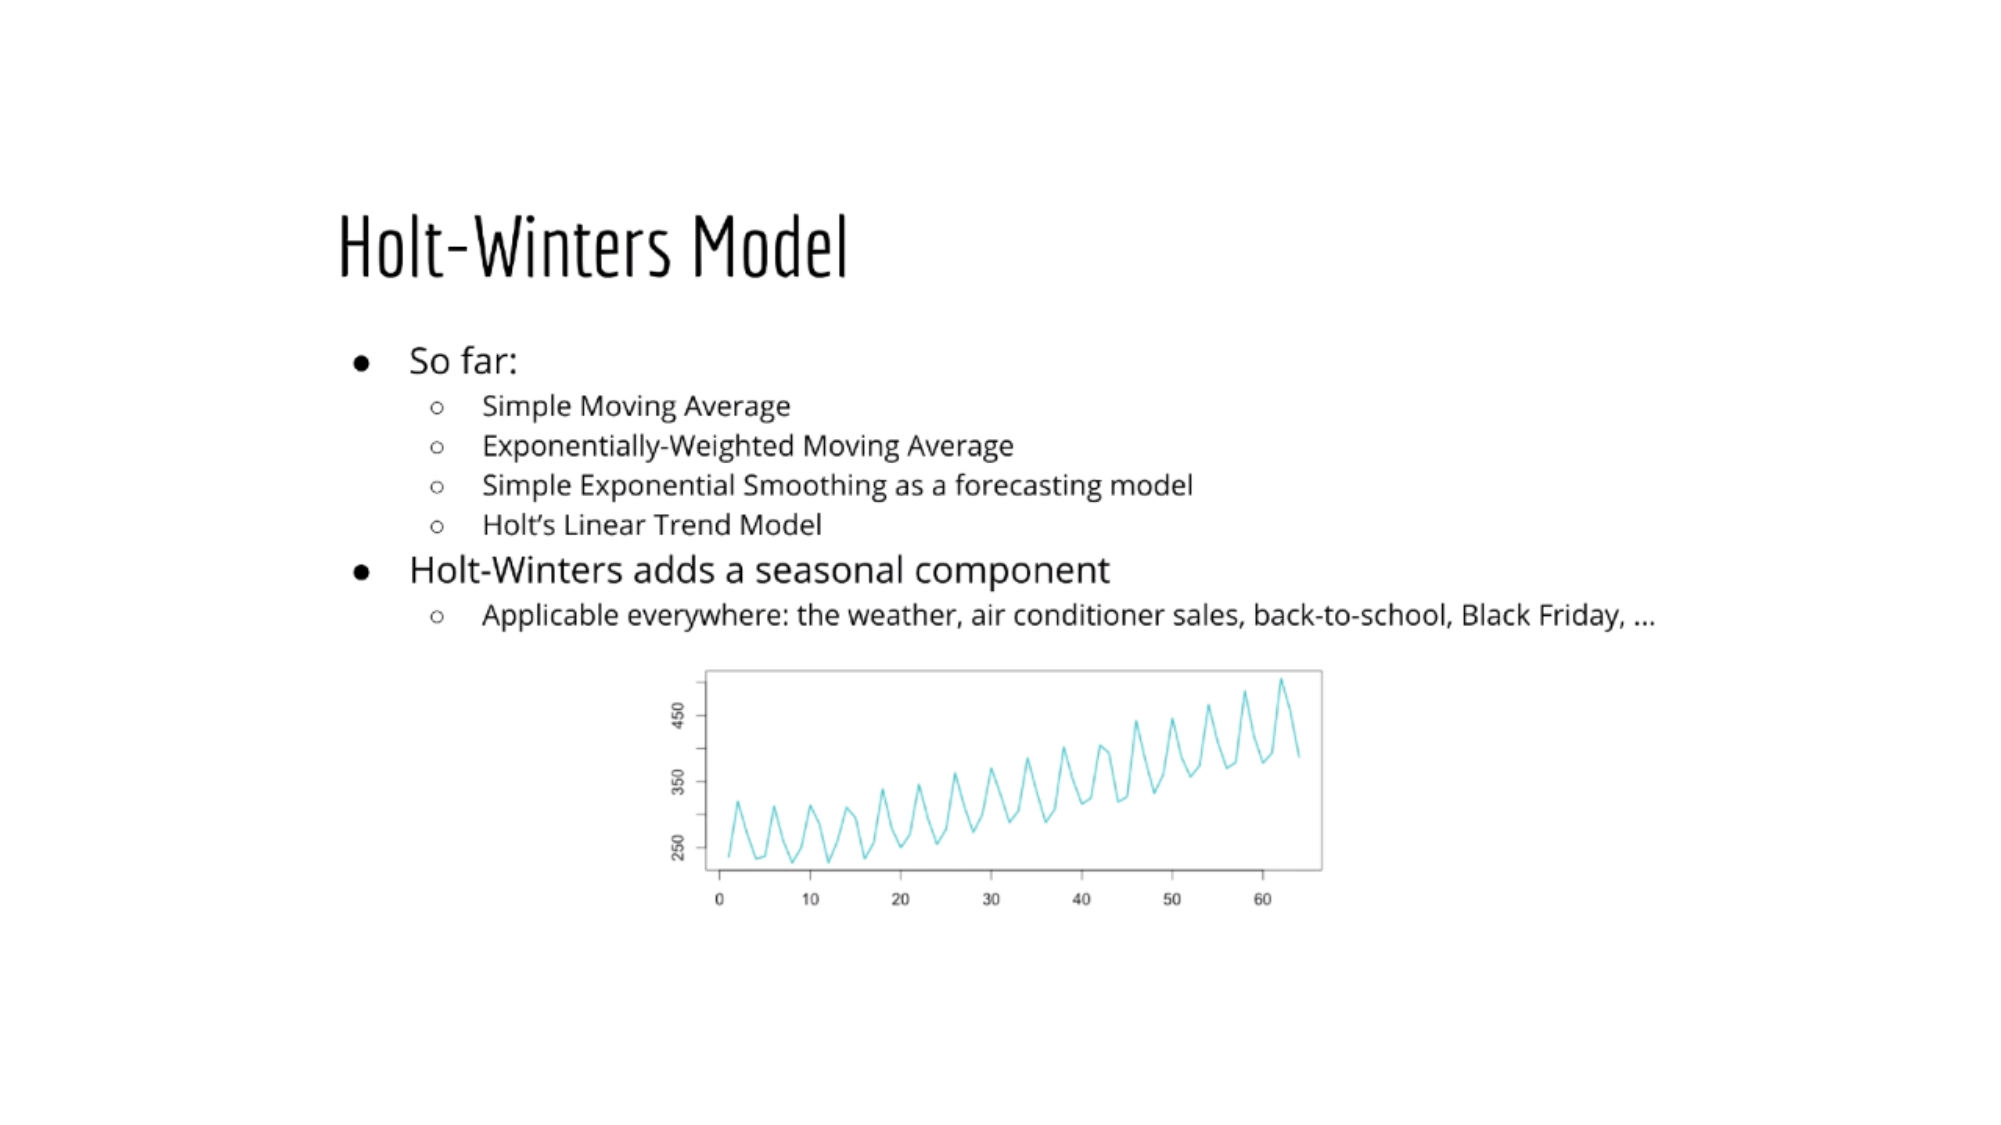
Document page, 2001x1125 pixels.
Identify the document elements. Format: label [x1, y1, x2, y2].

picture [317, 200, 1683, 925]
